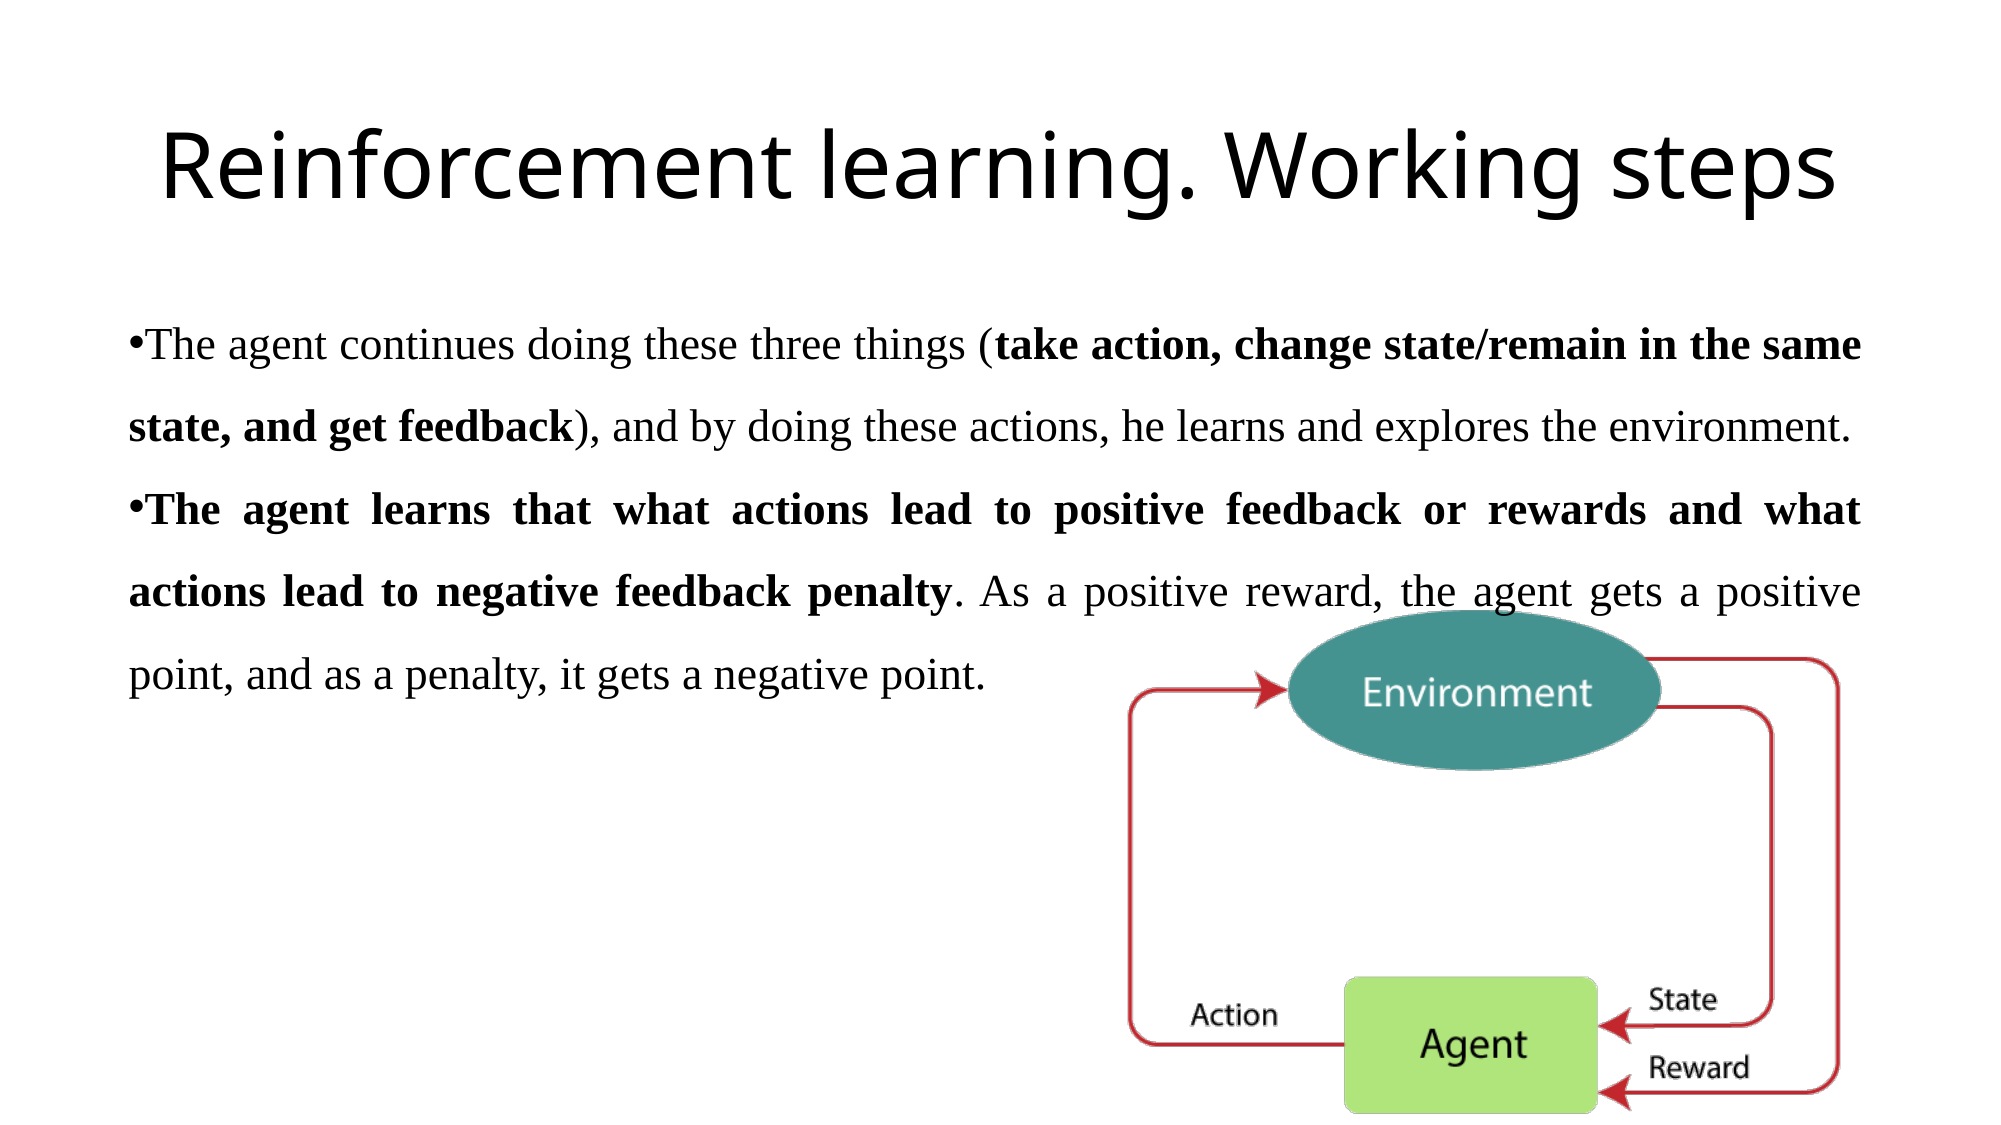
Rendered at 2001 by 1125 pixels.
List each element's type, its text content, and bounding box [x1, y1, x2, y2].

text_box The agent continues doing these three things (take action, change state/remain in the same state, and get feedback), and by doing these actions, he learns and explores the environment. The agent learns that what actions lead to positive feedback or rewards and what actions lead to negative feedback penalty. As a positive reward, the agent gets a positive point, and as a penalty, it gets a negative point. [113, 278, 1878, 706]
picture [1104, 599, 1863, 1125]
title Reinforcement learning. Working steps [137, 59, 1863, 278]
